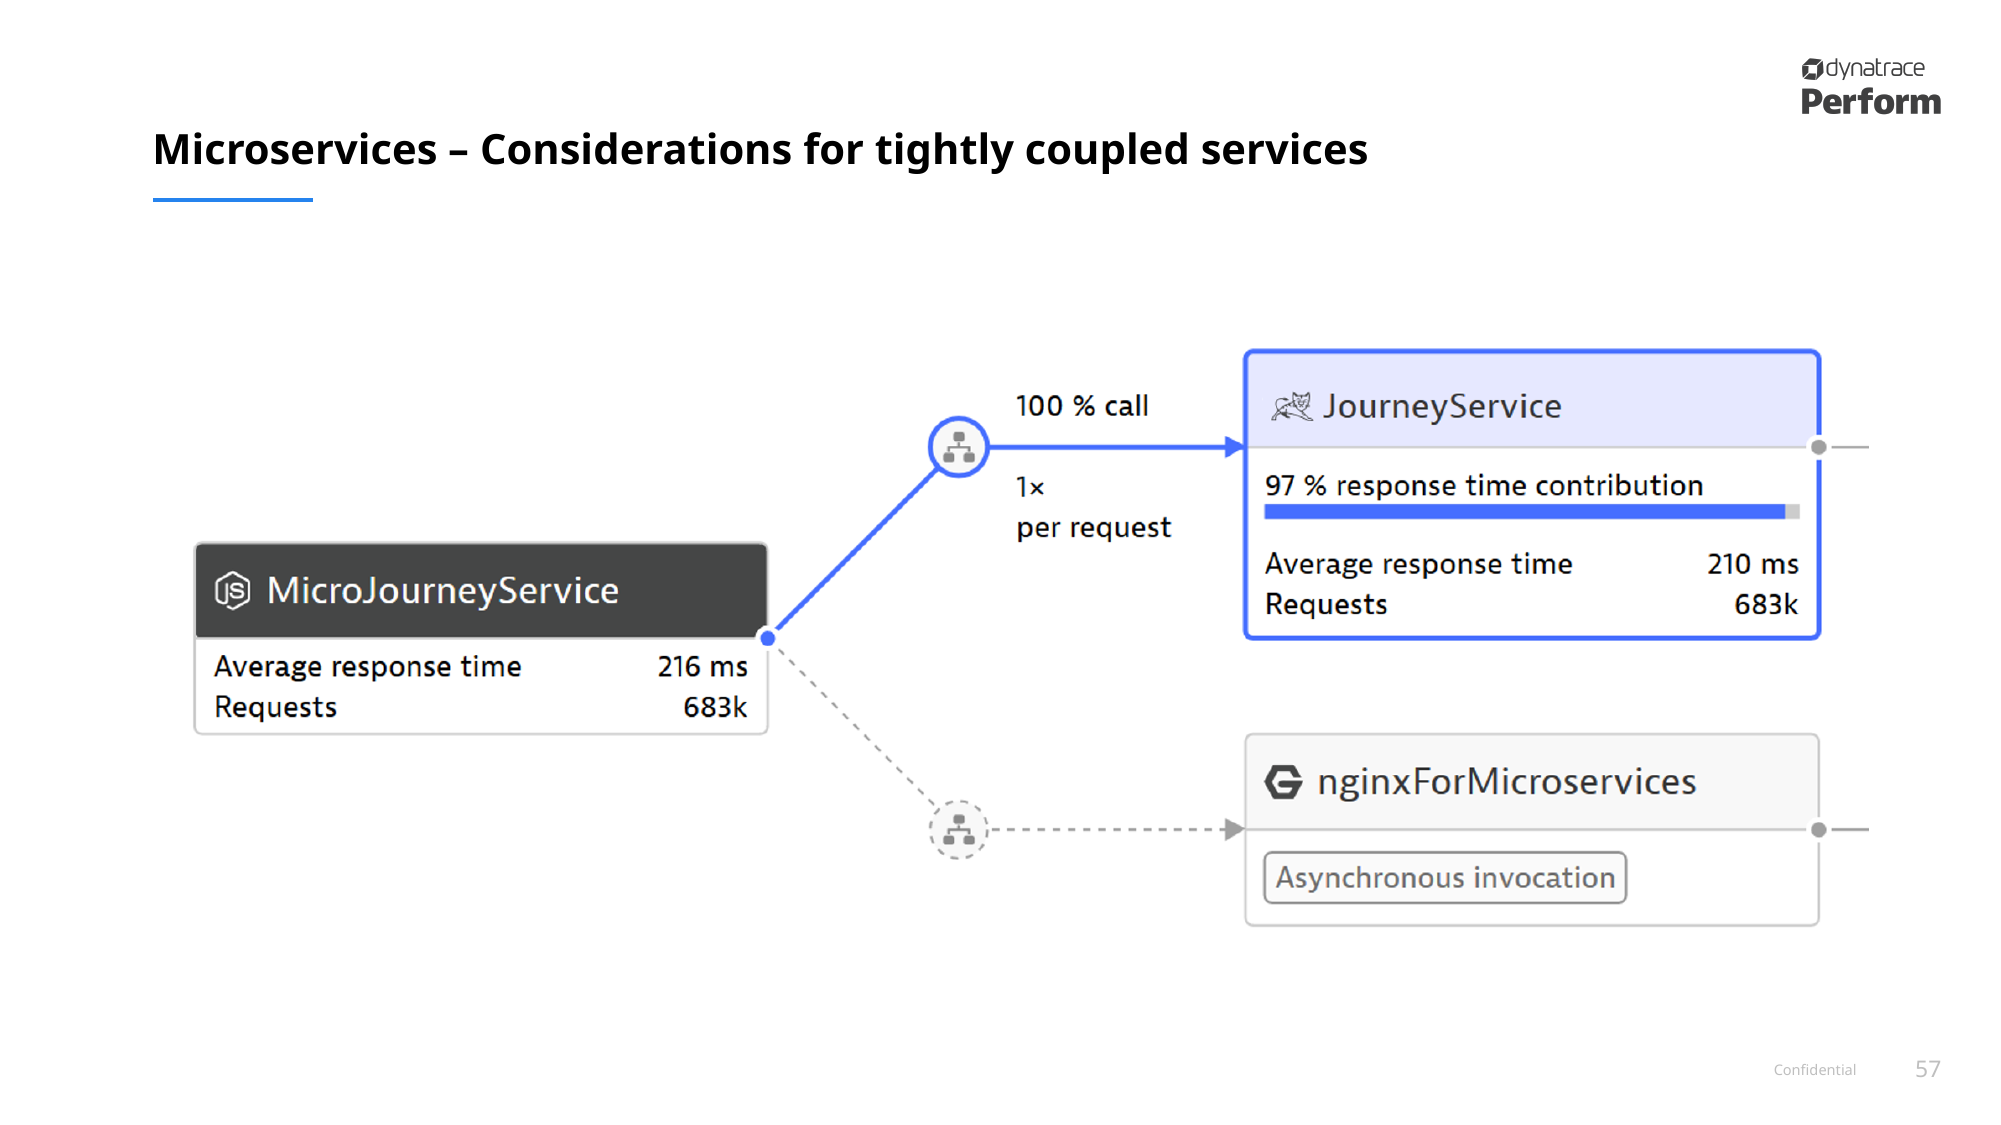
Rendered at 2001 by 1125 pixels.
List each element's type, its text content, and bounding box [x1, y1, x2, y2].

picture [107, 274, 1869, 990]
picture [1797, 51, 1944, 125]
title Microservices – Considerations for tightly coupled services [137, 59, 1863, 181]
